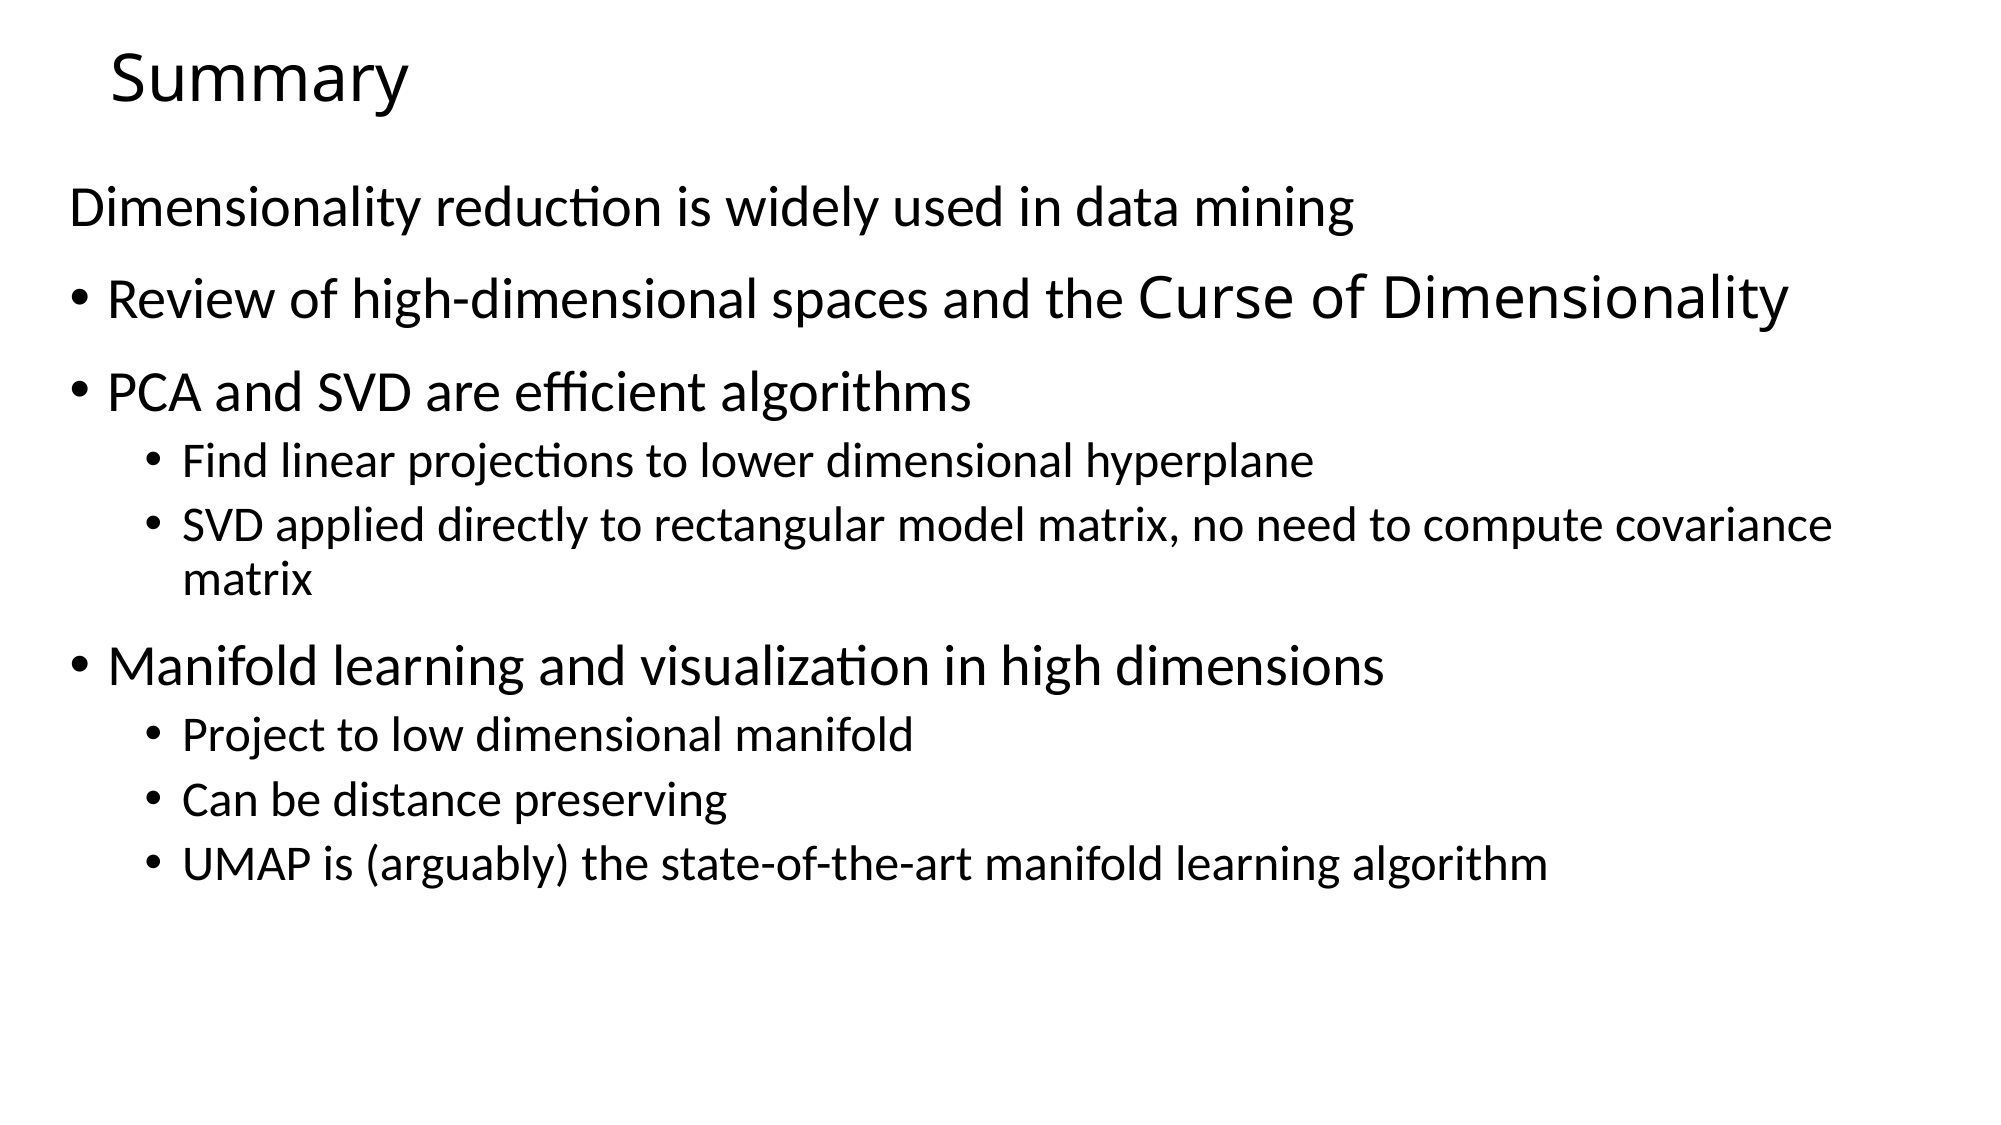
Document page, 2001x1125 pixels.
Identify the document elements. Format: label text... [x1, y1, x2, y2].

list Dimensionality reduction is widely used in data mining Review of high-dimensional spaces and the Curse of Dimensionality PCA and SVD are efficient algorithms Find linear projections to lower dimensional hyperplane SVD applied directly to rectangular model matrix, no need to compute covariance matrix Manifold learning and visualization in high dimensions Project to low dimensional manifold Can be distance preserving UMAP is (arguably) the state-of-the-art manifold learning algorithm [54, 169, 1946, 1015]
title Summary [95, 36, 1821, 124]
